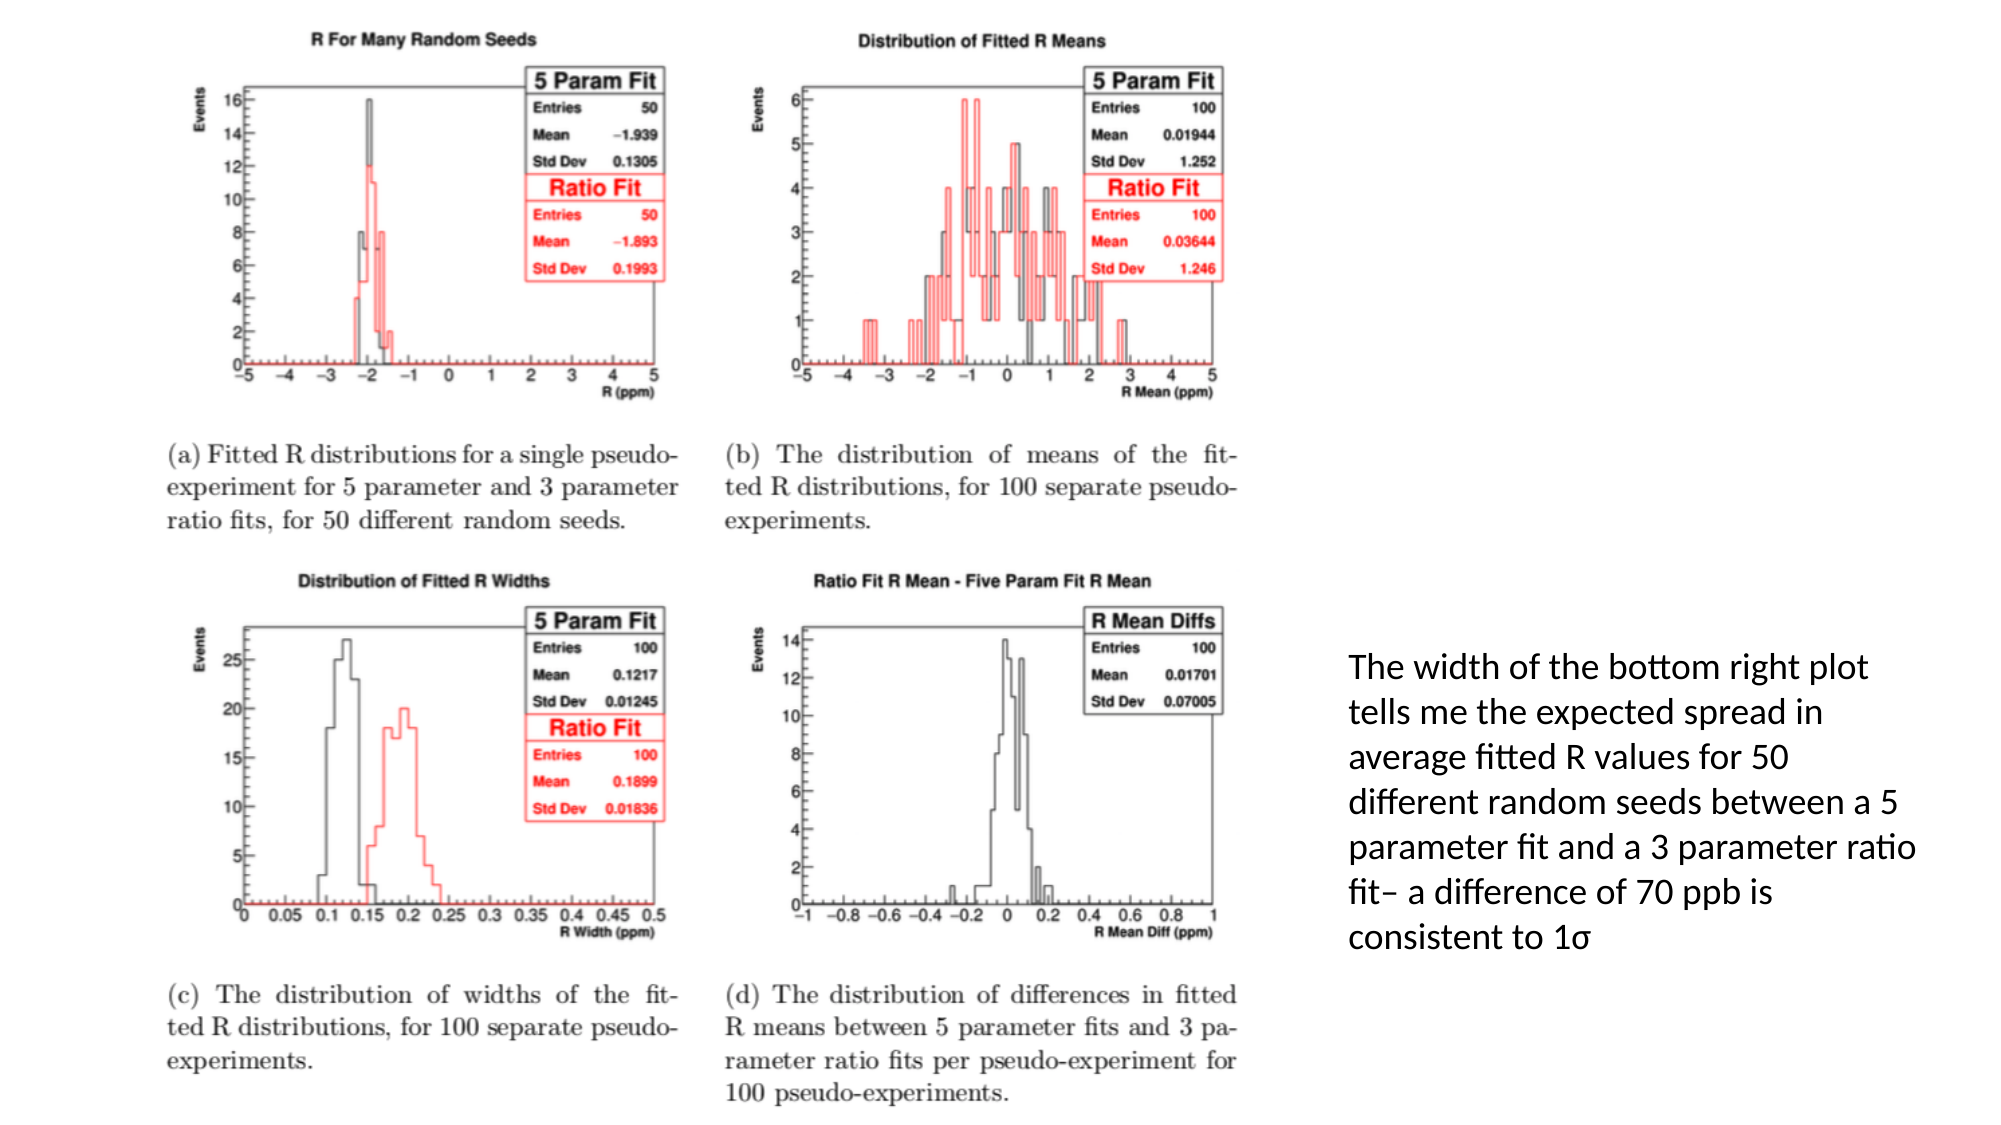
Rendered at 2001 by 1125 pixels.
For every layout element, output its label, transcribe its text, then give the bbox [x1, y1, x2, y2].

picture [129, 0, 1301, 1125]
text_box The width of the bottom right plot tells me the expected spread in average fitted R values for 50 different random seeds between a 5 parameter fit and a 3 parameter ratio fit– a difference of 70 ppb is consistent to 1σ [1333, 634, 1940, 965]
